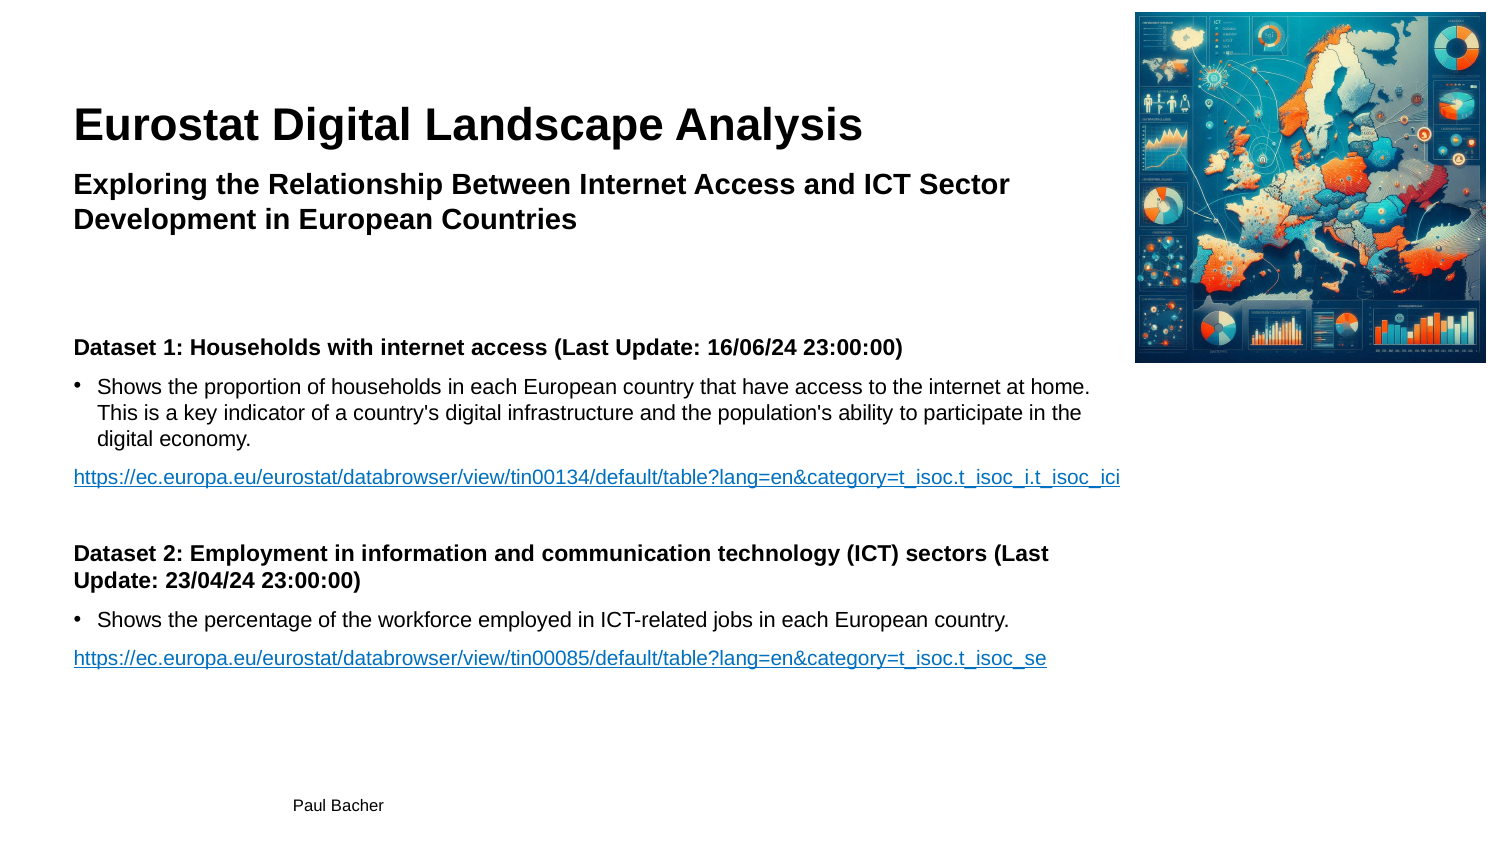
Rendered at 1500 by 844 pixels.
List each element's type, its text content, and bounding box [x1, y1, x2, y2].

picture [1135, 12, 1486, 363]
title Eurostat Digital Landscape Analysis [73, 75, 949, 175]
text_box Exploring the Relationship Between Internet Access and ICT Sector Development in European Countries [73, 165, 1069, 235]
footer Paul Bacher [292, 795, 1004, 814]
list Dataset 1: Households with internet access (Last Update: 16/06/24 23:00:00) Shows the proportion of households in each European country that have access to the internet at home. This is a key indicator of a country's digital infrastructure and the population's ability to participate in the digital economy. https://ec.europa.eu/eurostat/databrowser/view/tin00134/default/table?lang=en&category=t_isoc.t_isoc_i.t_isoc_ici Dataset 2: Employment in information and communication technology (ICT) sectors (Last Update: 23/04/24 23:00:00) Shows the percentage of the workforce employed in ICT-related jobs in each European country. https://ec.europa.eu/eurostat/databrowser/view/tin00085/default/table?lang=en&category=t_isoc.t_isoc_se [73, 332, 1136, 779]
picture [1206, 98, 1213, 107]
picture [1135, 17, 1211, 123]
